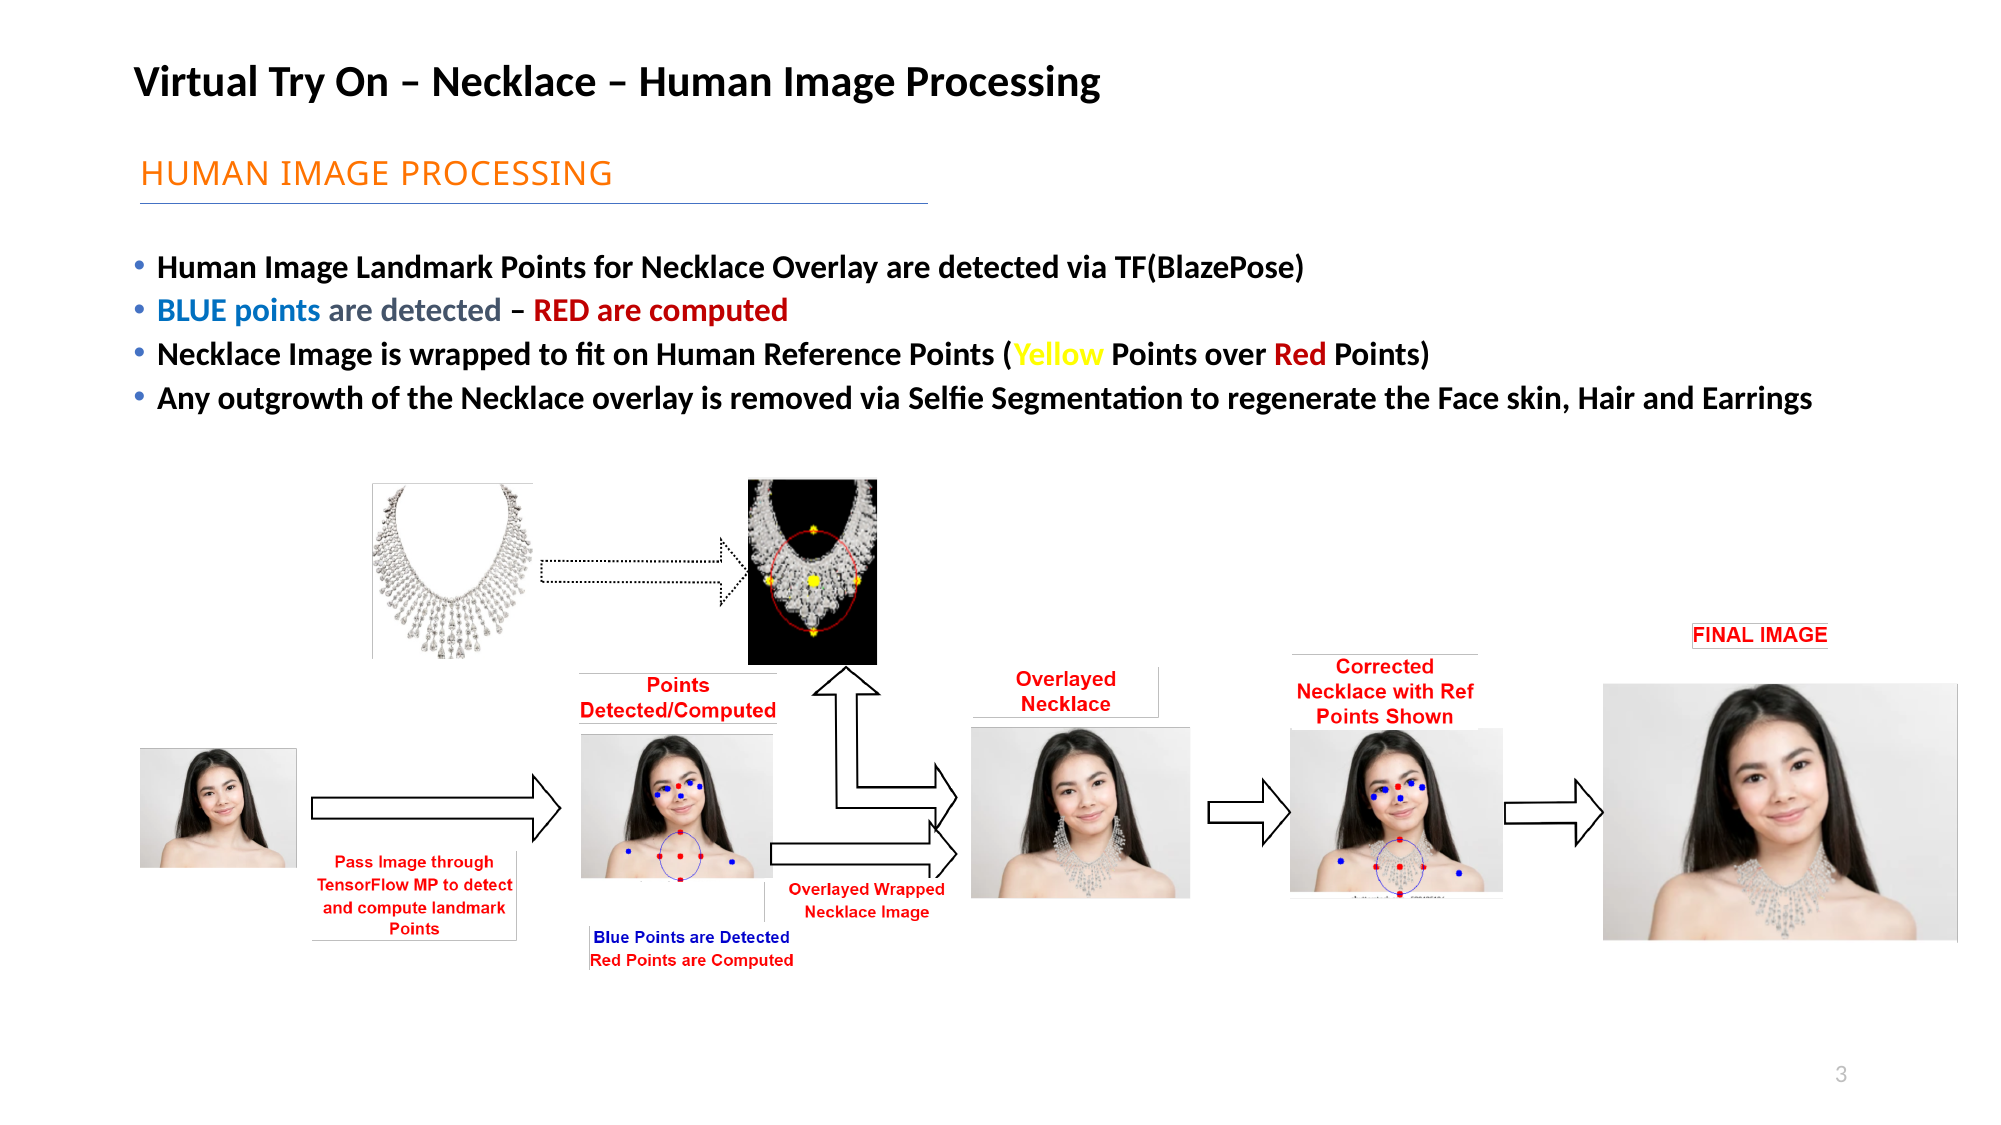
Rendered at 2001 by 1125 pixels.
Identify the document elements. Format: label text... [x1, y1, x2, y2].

slide_number 3 [1412, 1042, 1863, 1103]
text_box Human Image Landmark Points for Necklace Overlay are detected via TF(BlazePose) BLUE points are detected – RED are computed Necklace Image is wrapped to fit on Human Reference Points (Yellow Points over Red Points) Any outgrowth of the Necklace overlay is removed via Selfie Segmentation to regenerate the Face skin, Hair and Earrings [118, 233, 1941, 343]
picture [118, 456, 1980, 1001]
text_box HUMAN Image PROCESSING [139, 152, 836, 201]
text_box Virtual Try On – Necklace – Human Image Processing [118, 44, 1922, 141]
